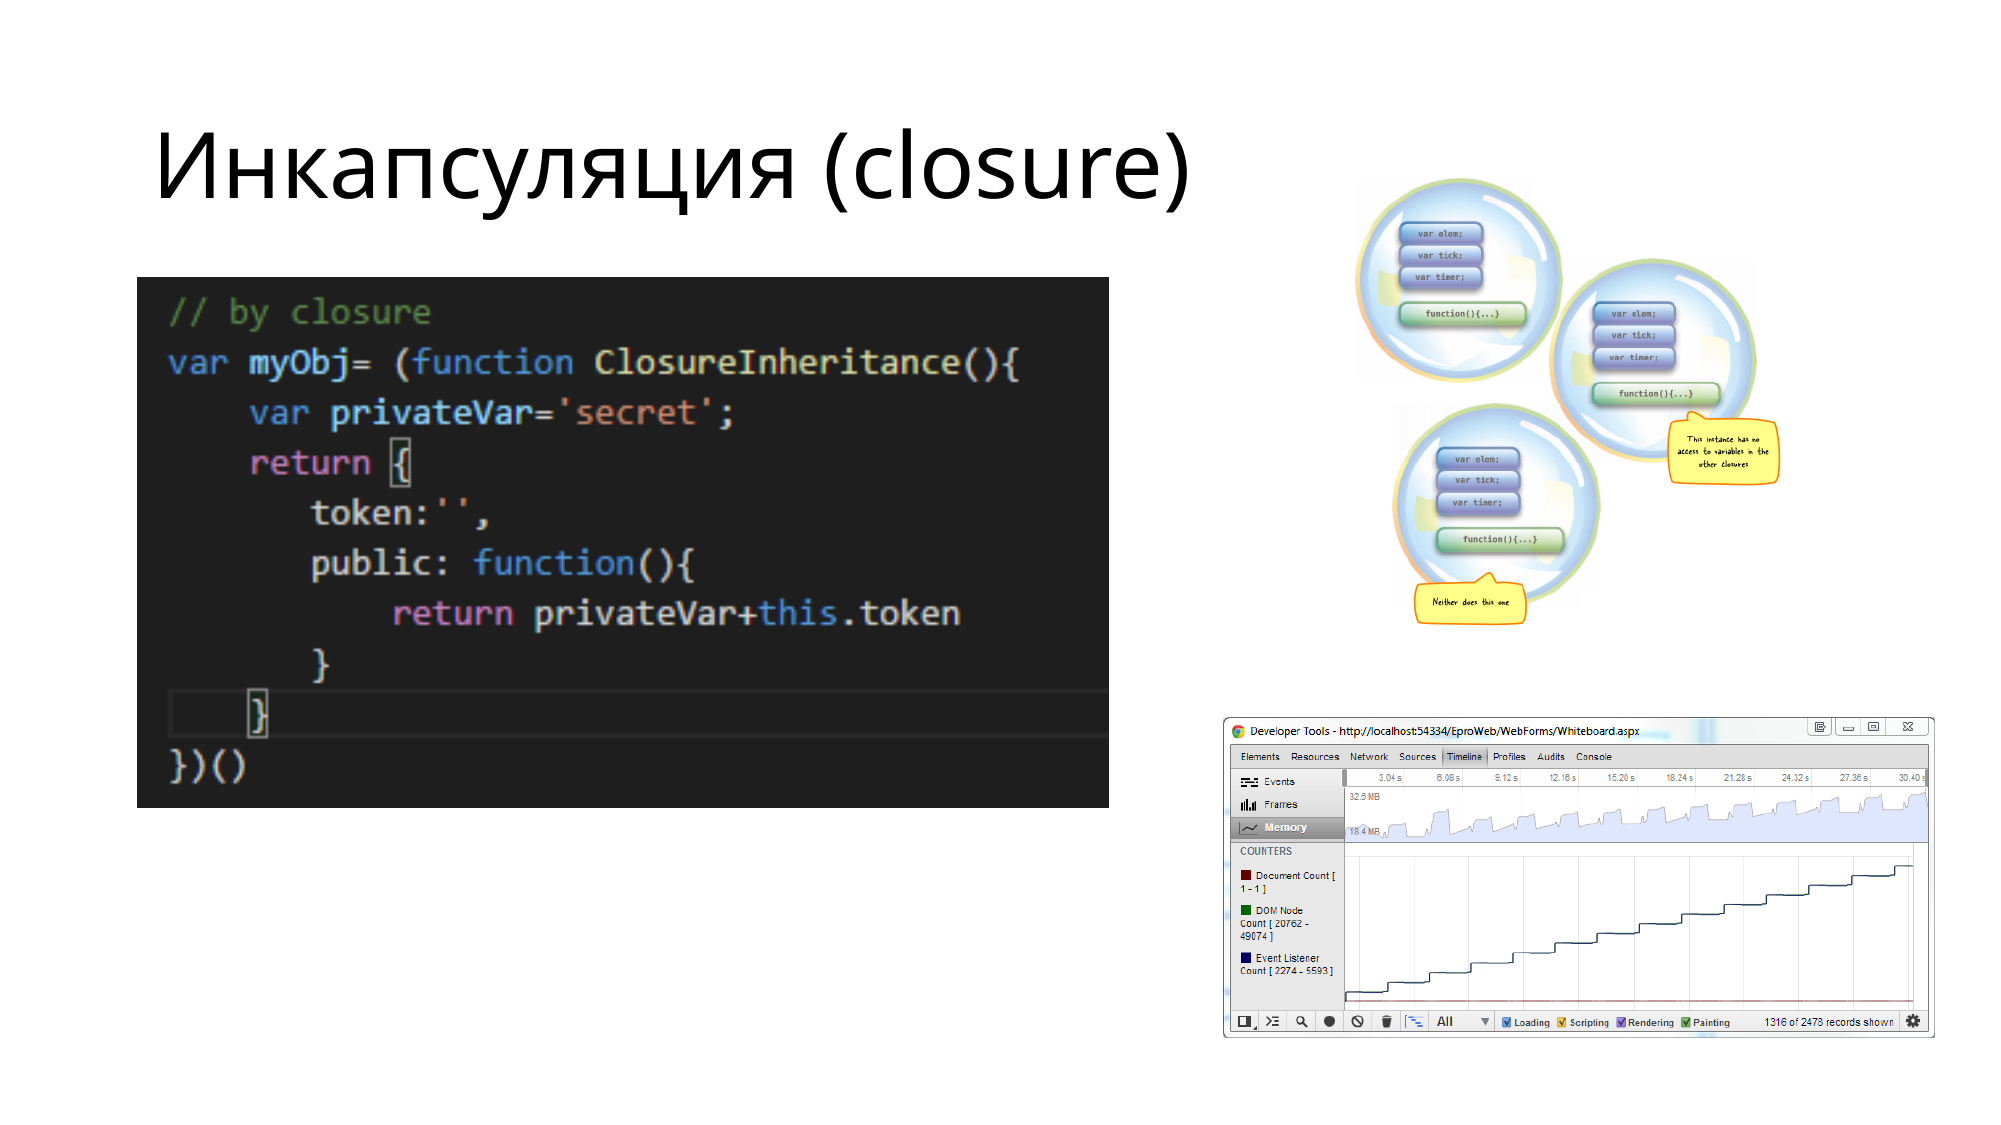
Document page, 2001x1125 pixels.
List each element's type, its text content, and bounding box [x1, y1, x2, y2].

picture [1295, 124, 1863, 634]
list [137, 277, 1109, 808]
title Инкапсуляция (closure) [137, 59, 1863, 278]
picture [1223, 717, 1935, 1038]
